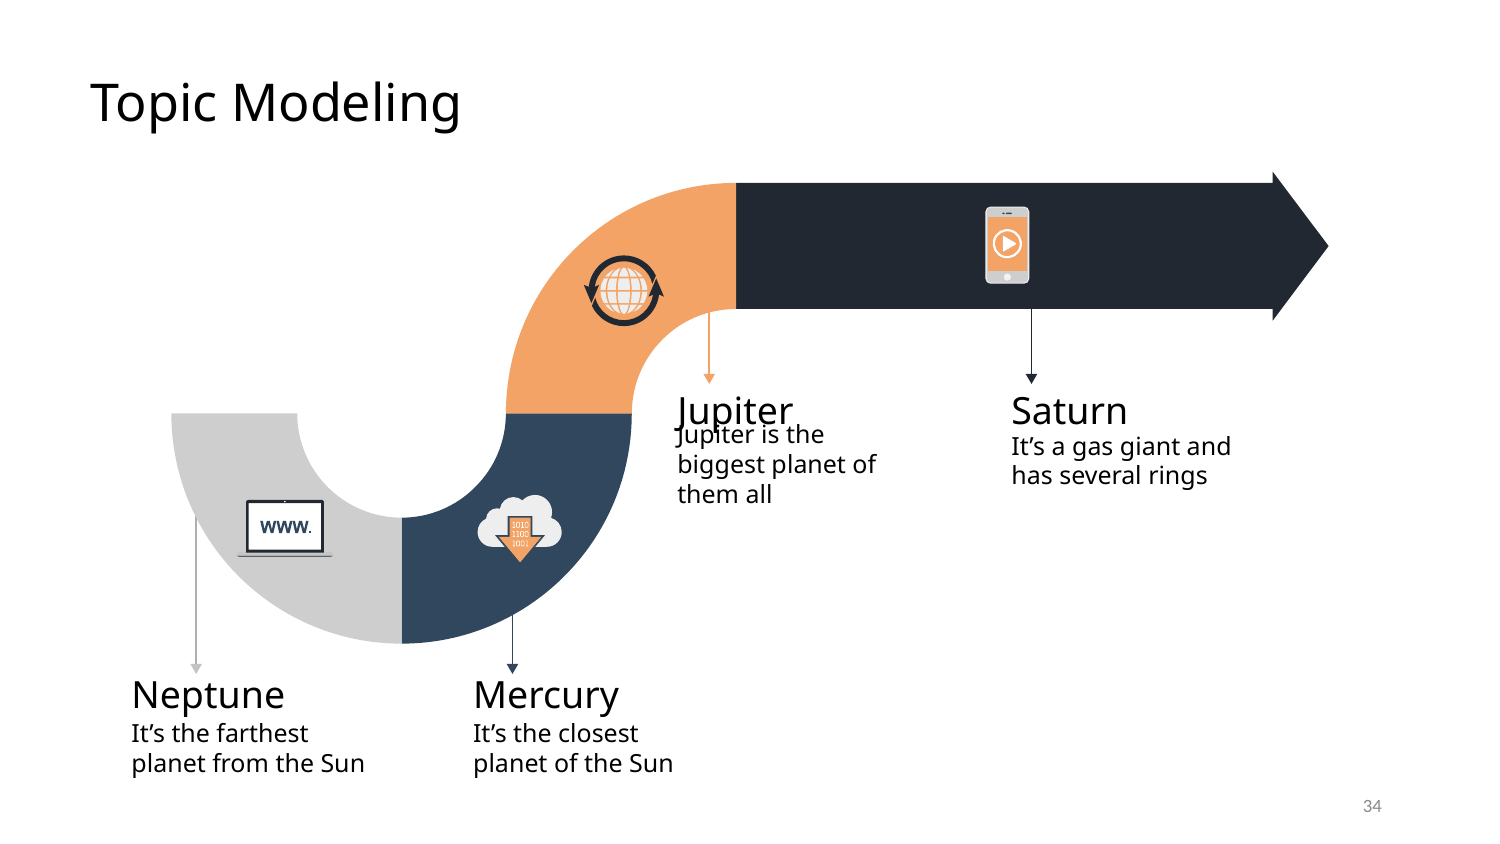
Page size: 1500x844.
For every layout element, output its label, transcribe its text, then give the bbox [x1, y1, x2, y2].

text_box Mercury [458, 671, 729, 715]
text_box Topic Modeling [75, 67, 1343, 134]
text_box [506, 644, 519, 674]
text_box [190, 644, 203, 674]
slide_number 34 [1059, 782, 1397, 827]
text_box Neptune [116, 671, 387, 715]
text_box It’s the farthest planet from the Sun [116, 718, 387, 777]
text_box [171, 171, 1329, 644]
text_box It’s the closest planet of the Sun [458, 718, 729, 777]
